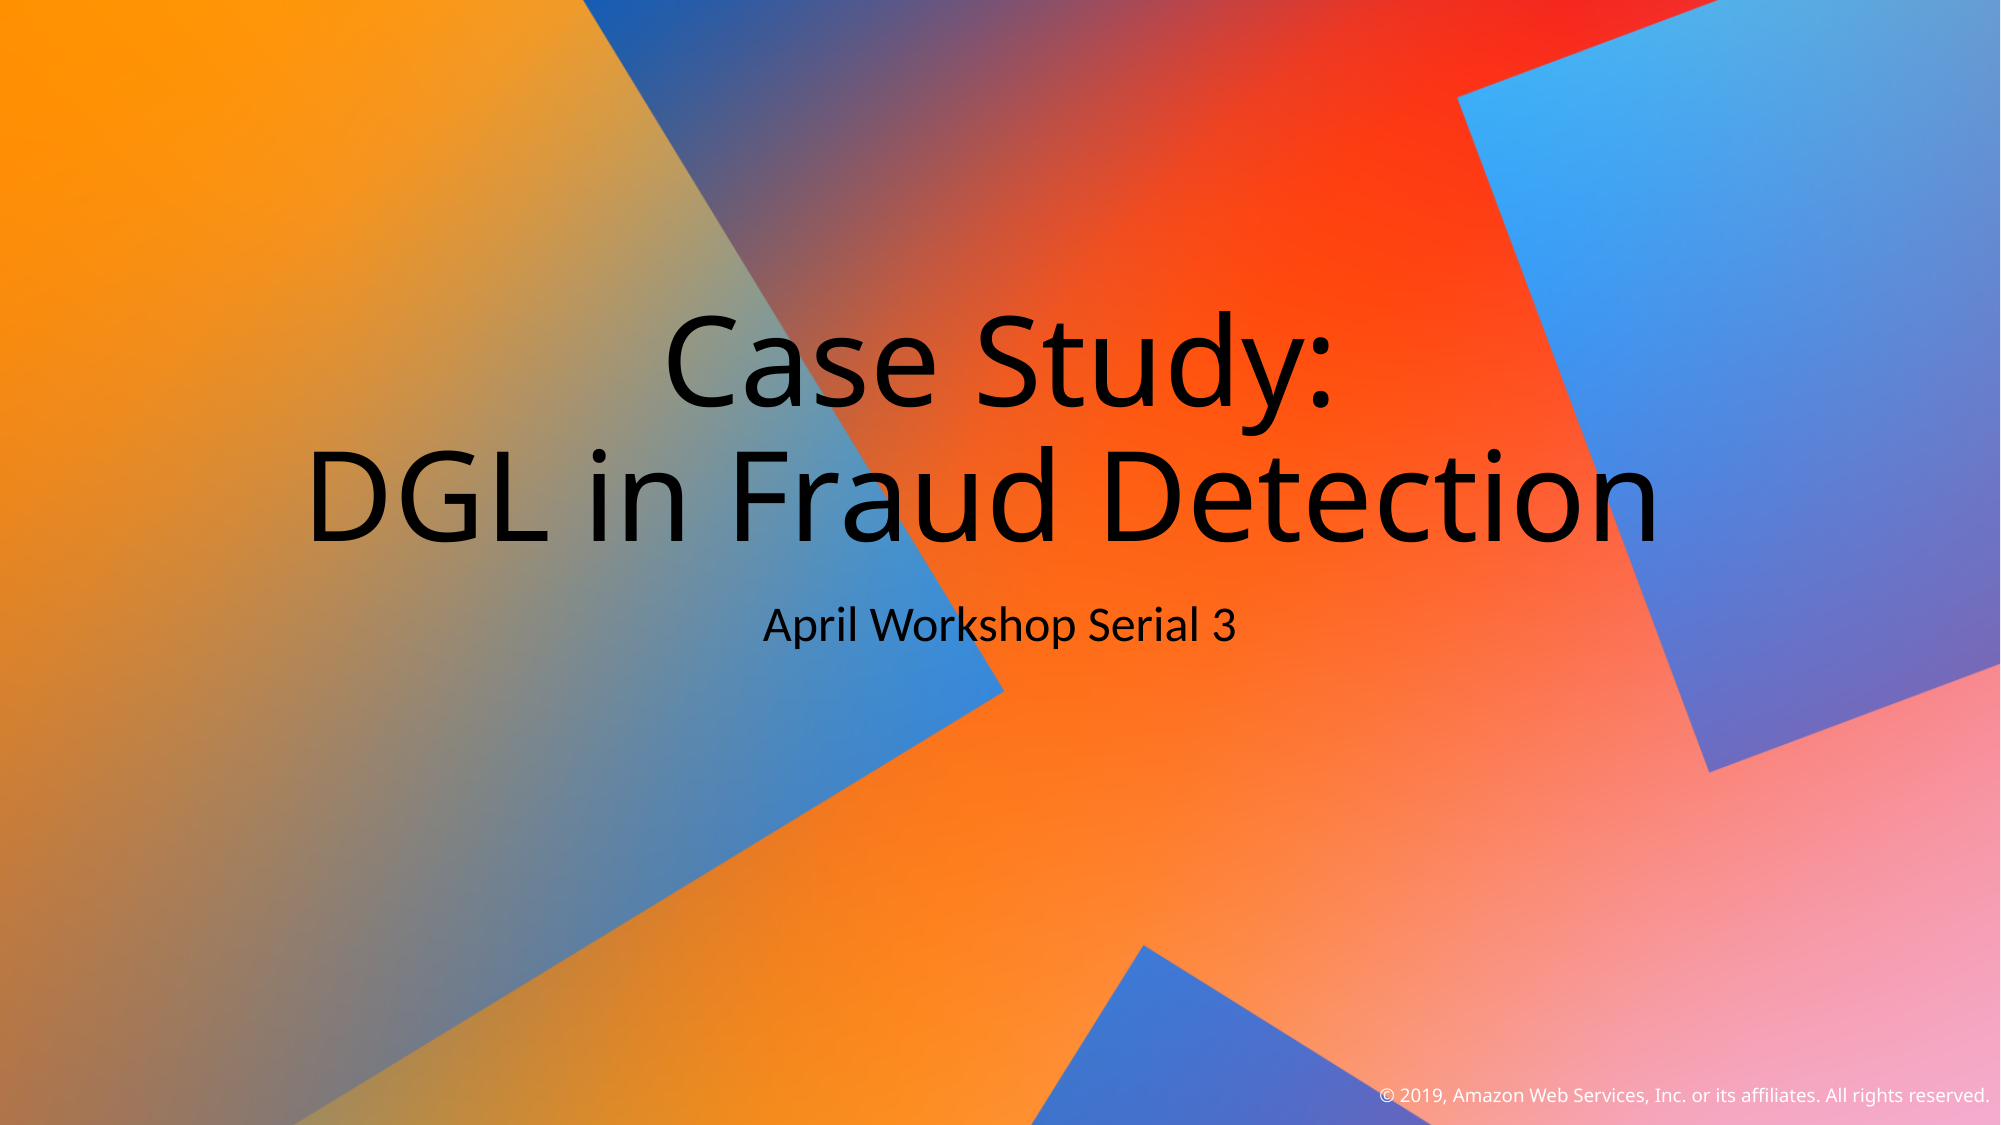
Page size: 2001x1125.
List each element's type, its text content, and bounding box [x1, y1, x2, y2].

title Case Study: DGL in Fraud Detection [249, 184, 1750, 576]
picture [0, 0, 2001, 1125]
subtitle April Workshop Serial 3 [249, 590, 1750, 863]
